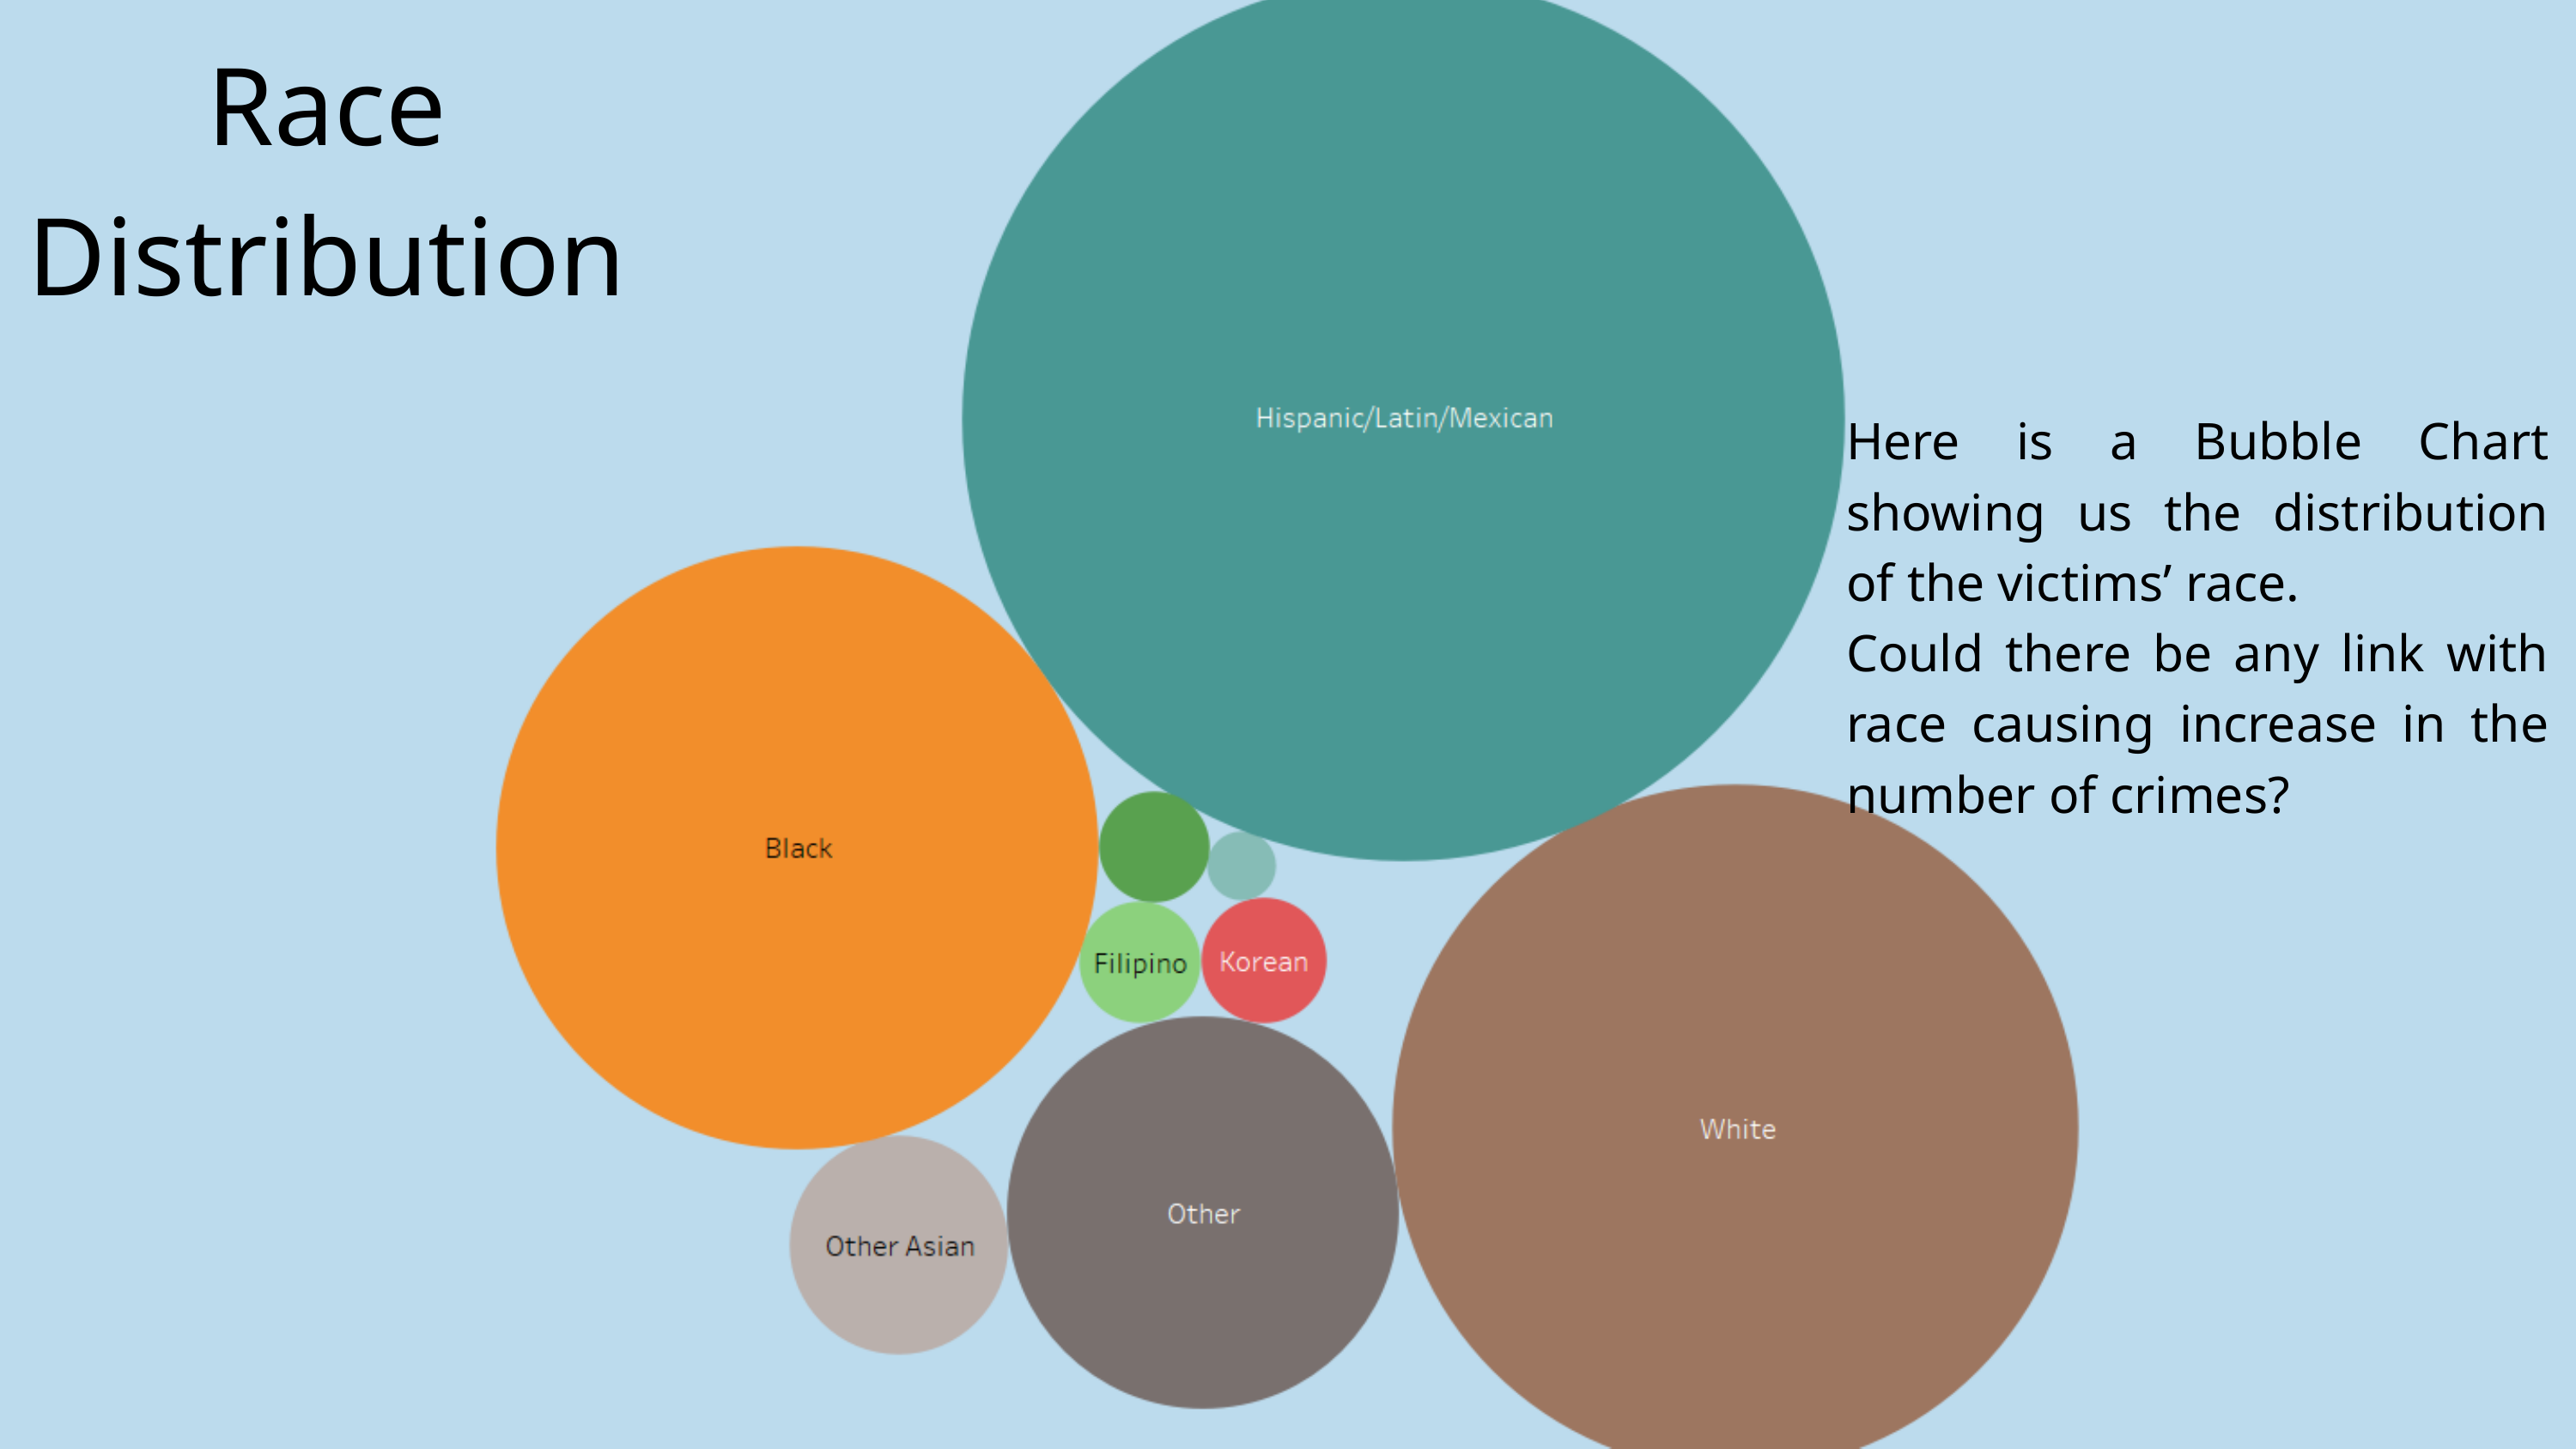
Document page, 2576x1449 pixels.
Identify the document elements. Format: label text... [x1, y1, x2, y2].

text_box Here is a Bubble Chart showing us the distribution of the victims’ race. Could there be any link with race causing increase in the number of crimes? [1846, 399, 2549, 824]
text_box Race Distribution [0, 16, 654, 318]
text_box [0, 0, 2576, 1449]
